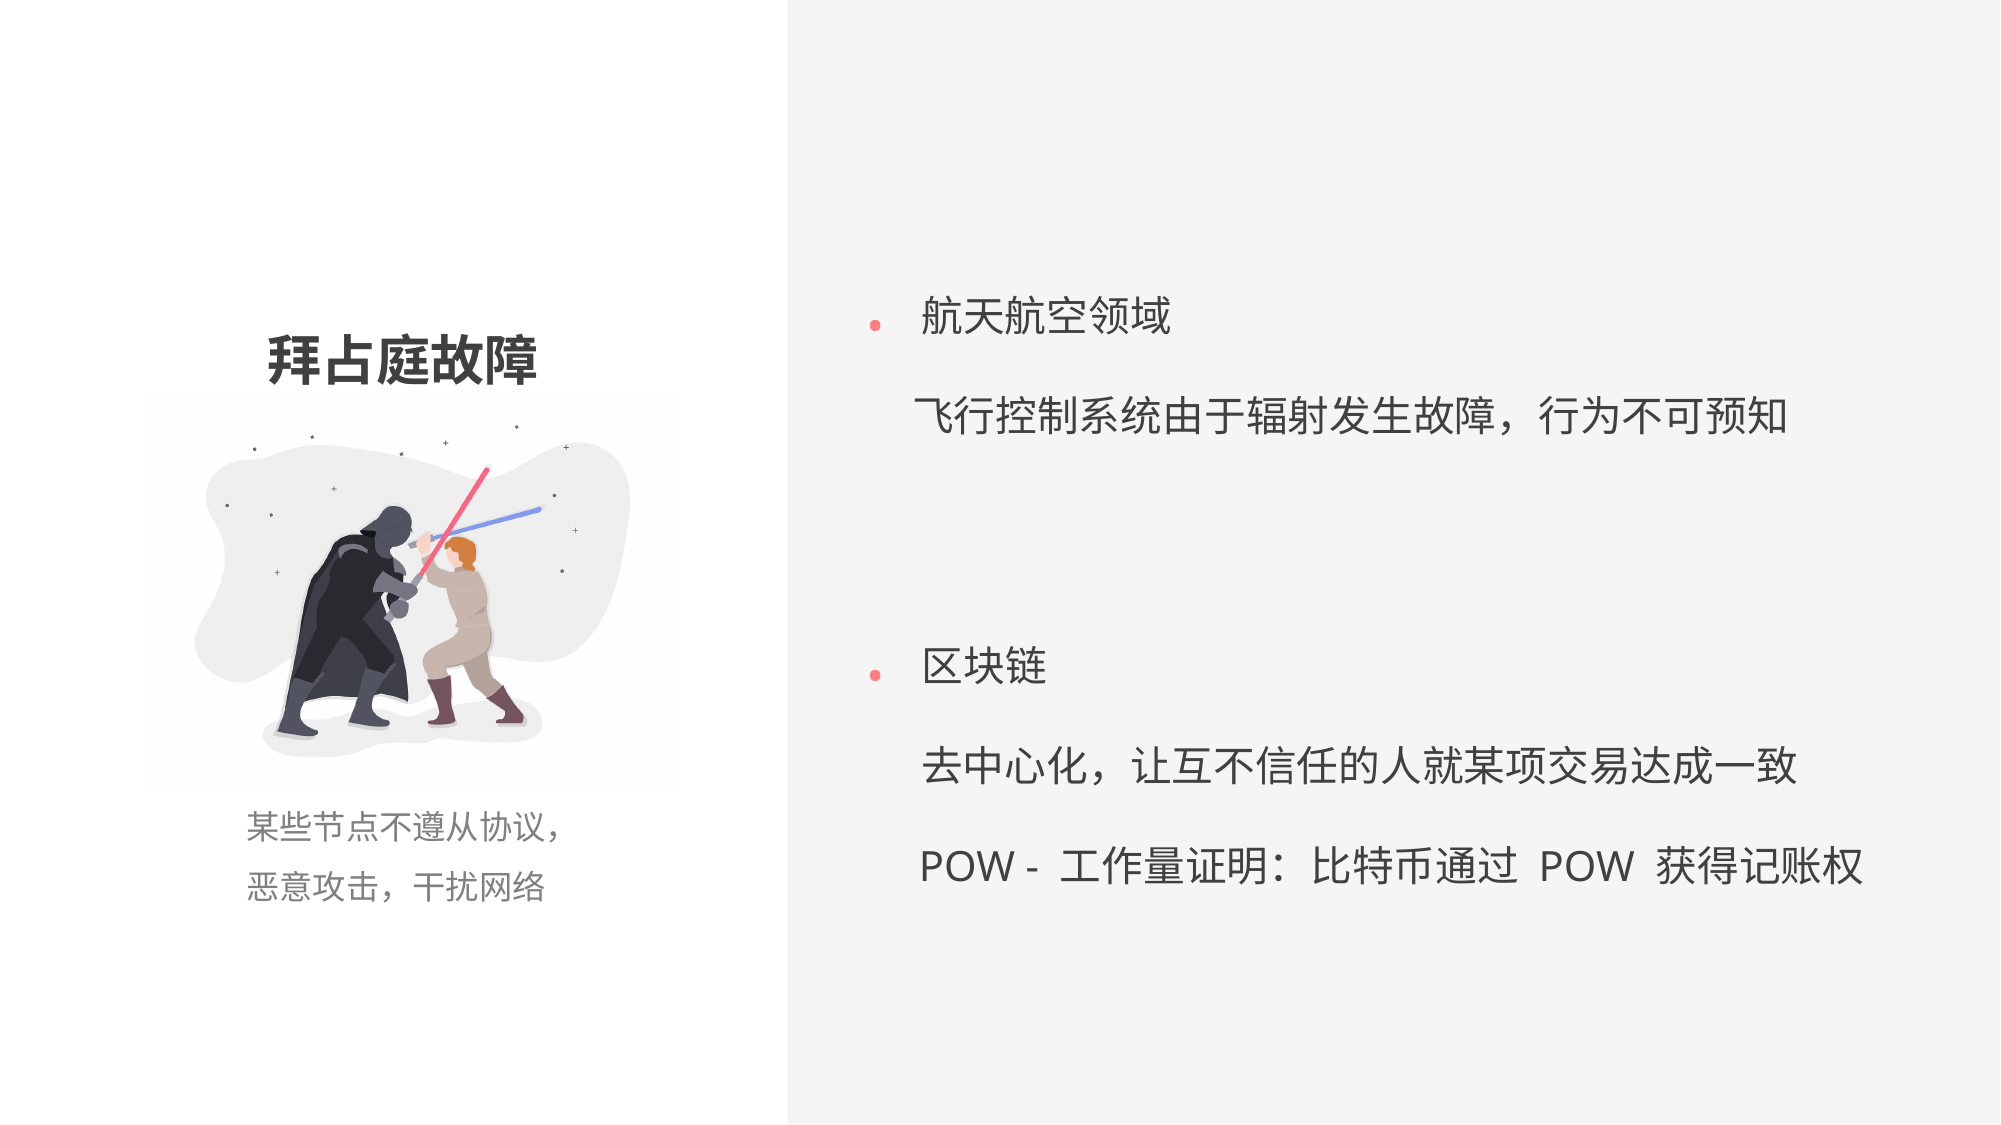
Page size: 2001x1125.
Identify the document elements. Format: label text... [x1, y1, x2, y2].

text_box 航天航空领域 飞行控制系统由于辐射发生故障，行为不可预知 区块链 去中心化，让互不信任的人就某项交易达成一致 POW - 工作量证明：比特币通过 POW 获得记账权 [850, 231, 1957, 897]
picture [142, 390, 682, 792]
text_box [786, 0, 2000, 1125]
text_box 拜占庭故障 [170, 318, 637, 390]
text_box 某些节点不遵从协议， 恶意攻击，干扰网络 [231, 792, 605, 914]
